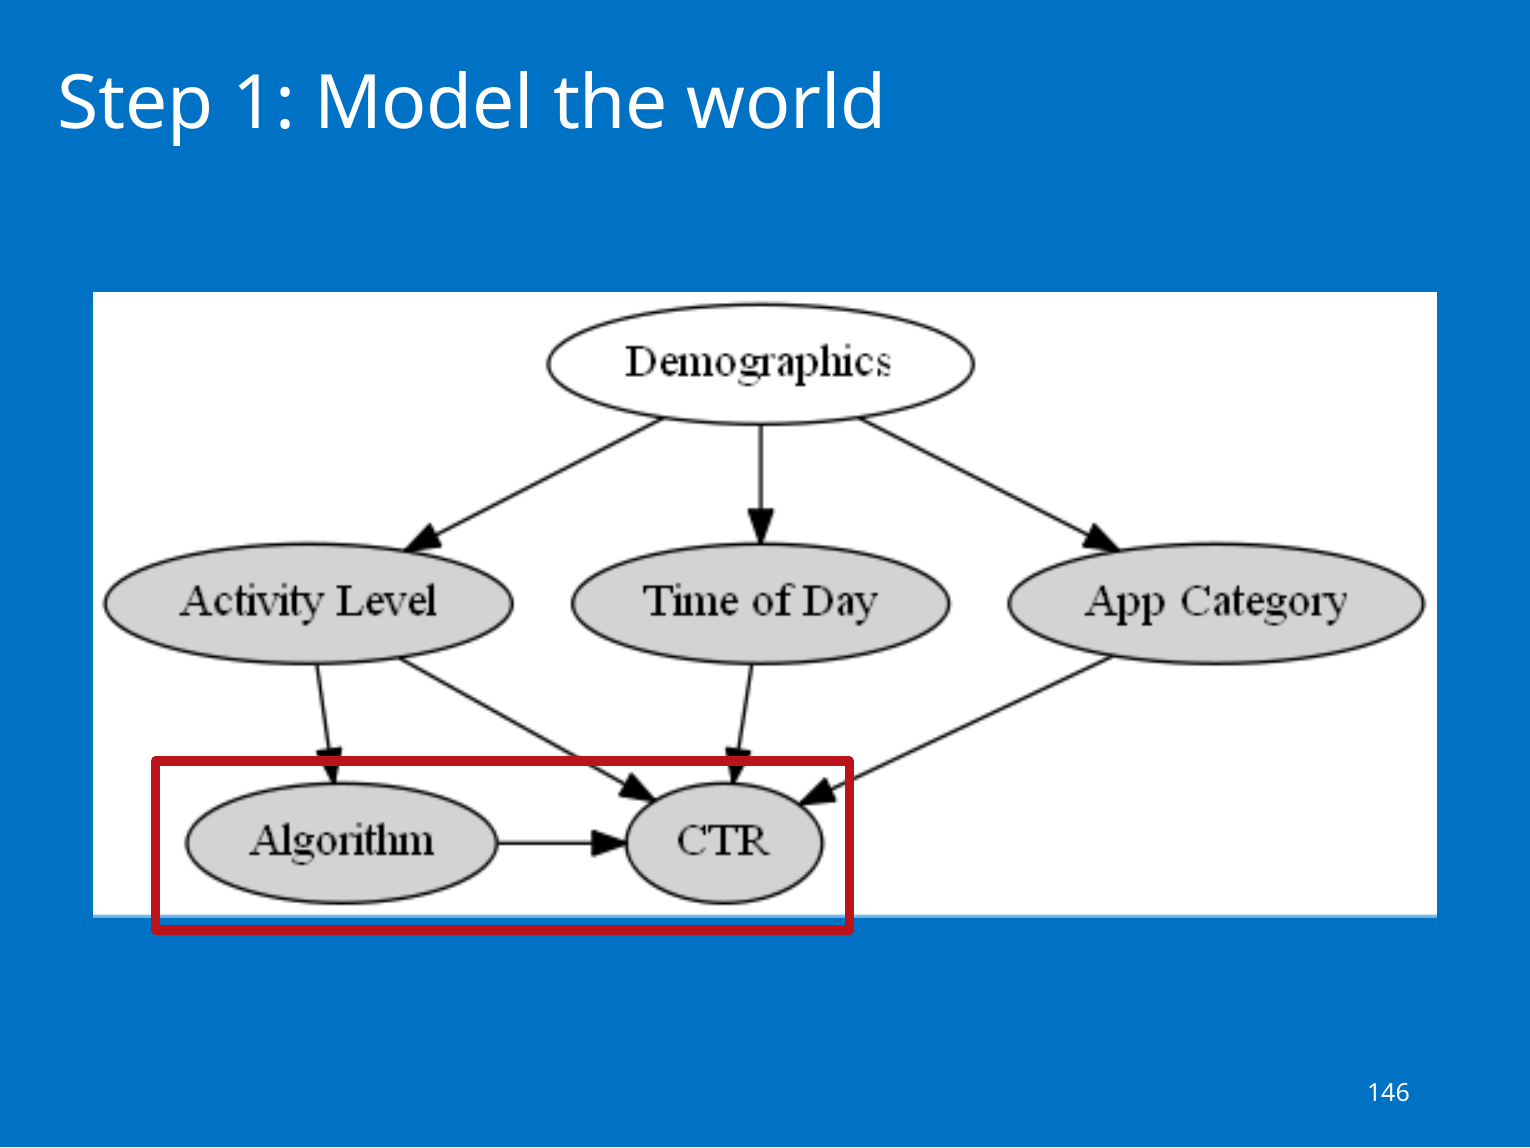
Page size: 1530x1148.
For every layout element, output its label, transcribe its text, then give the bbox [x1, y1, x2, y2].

picture [93, 292, 1437, 918]
slide_number 146 [1080, 1063, 1425, 1125]
text_box [155, 926, 850, 930]
title Step 1: Model the world [33, 48, 1497, 199]
